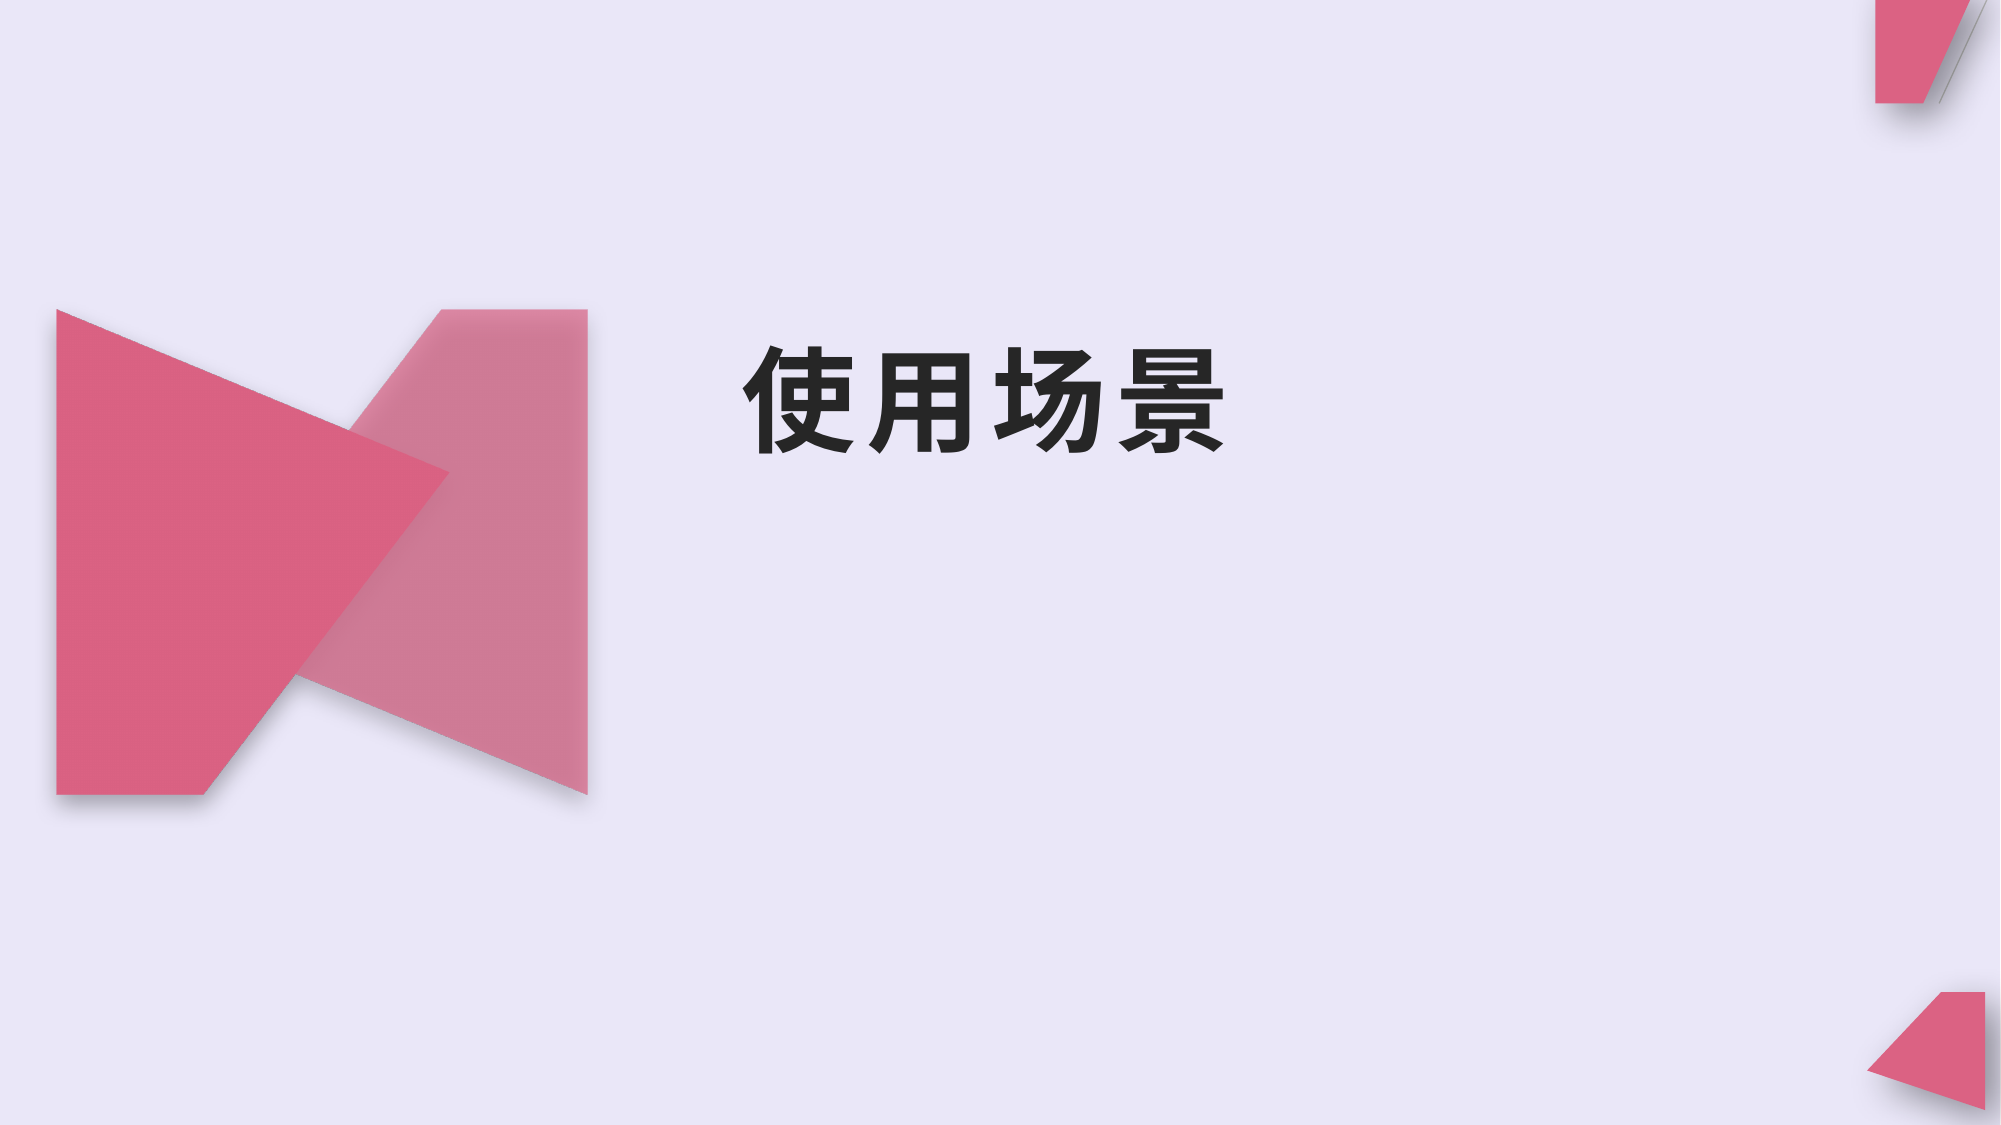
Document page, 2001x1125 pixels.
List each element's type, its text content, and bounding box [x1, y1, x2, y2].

picture [56, 309, 588, 795]
title 使用场景 [741, 328, 1867, 467]
